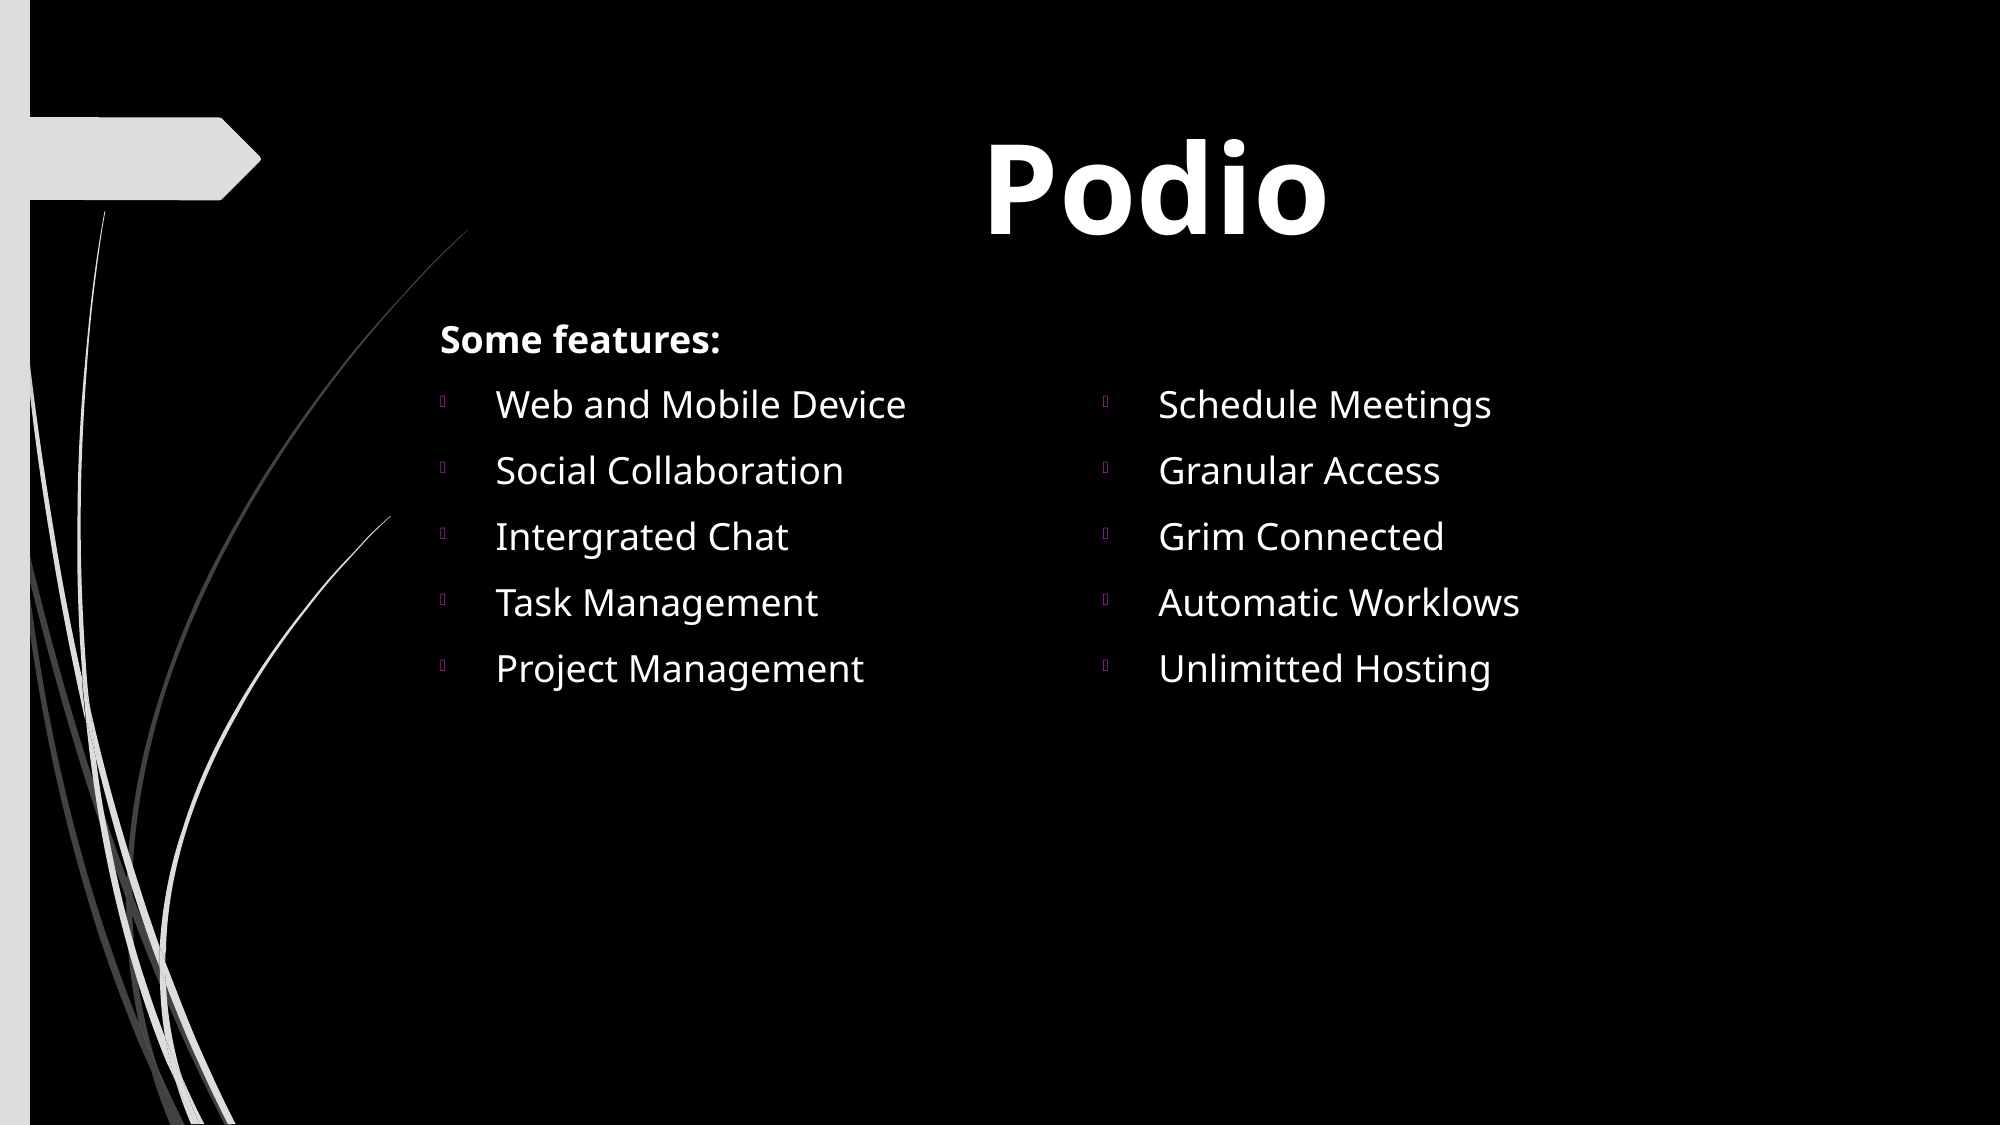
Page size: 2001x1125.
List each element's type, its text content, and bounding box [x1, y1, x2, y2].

title Podio [425, 102, 1887, 292]
text_box Schedule Meetings Granular Access Grim Connected Automatic Worklows Unlimitted Hosting [1087, 242, 1795, 970]
list Some features: Web and Mobile Device Social Collaboration Intergrated Chat Task Management Project Management [424, 242, 1087, 970]
